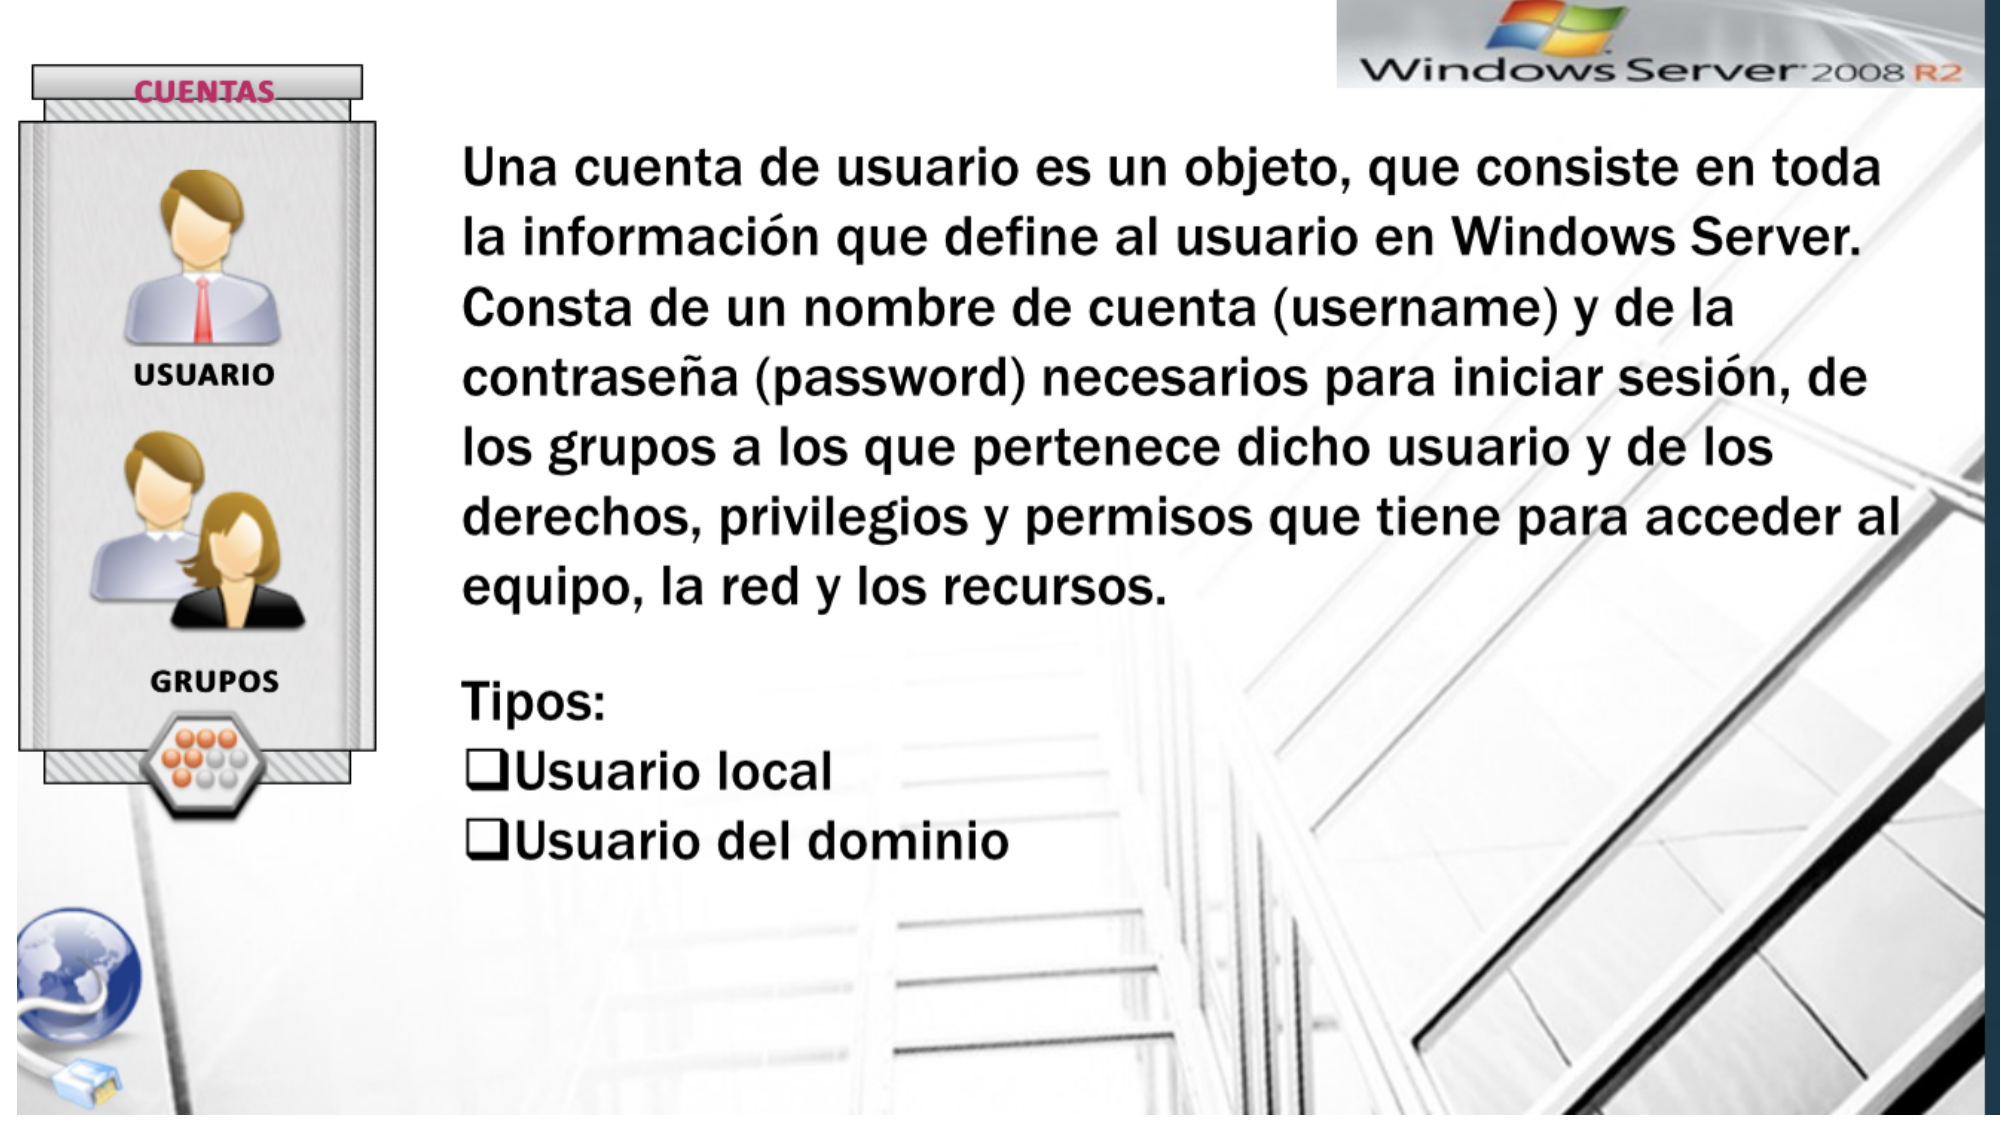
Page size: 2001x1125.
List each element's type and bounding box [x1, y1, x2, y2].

list [17, 0, 2000, 1115]
